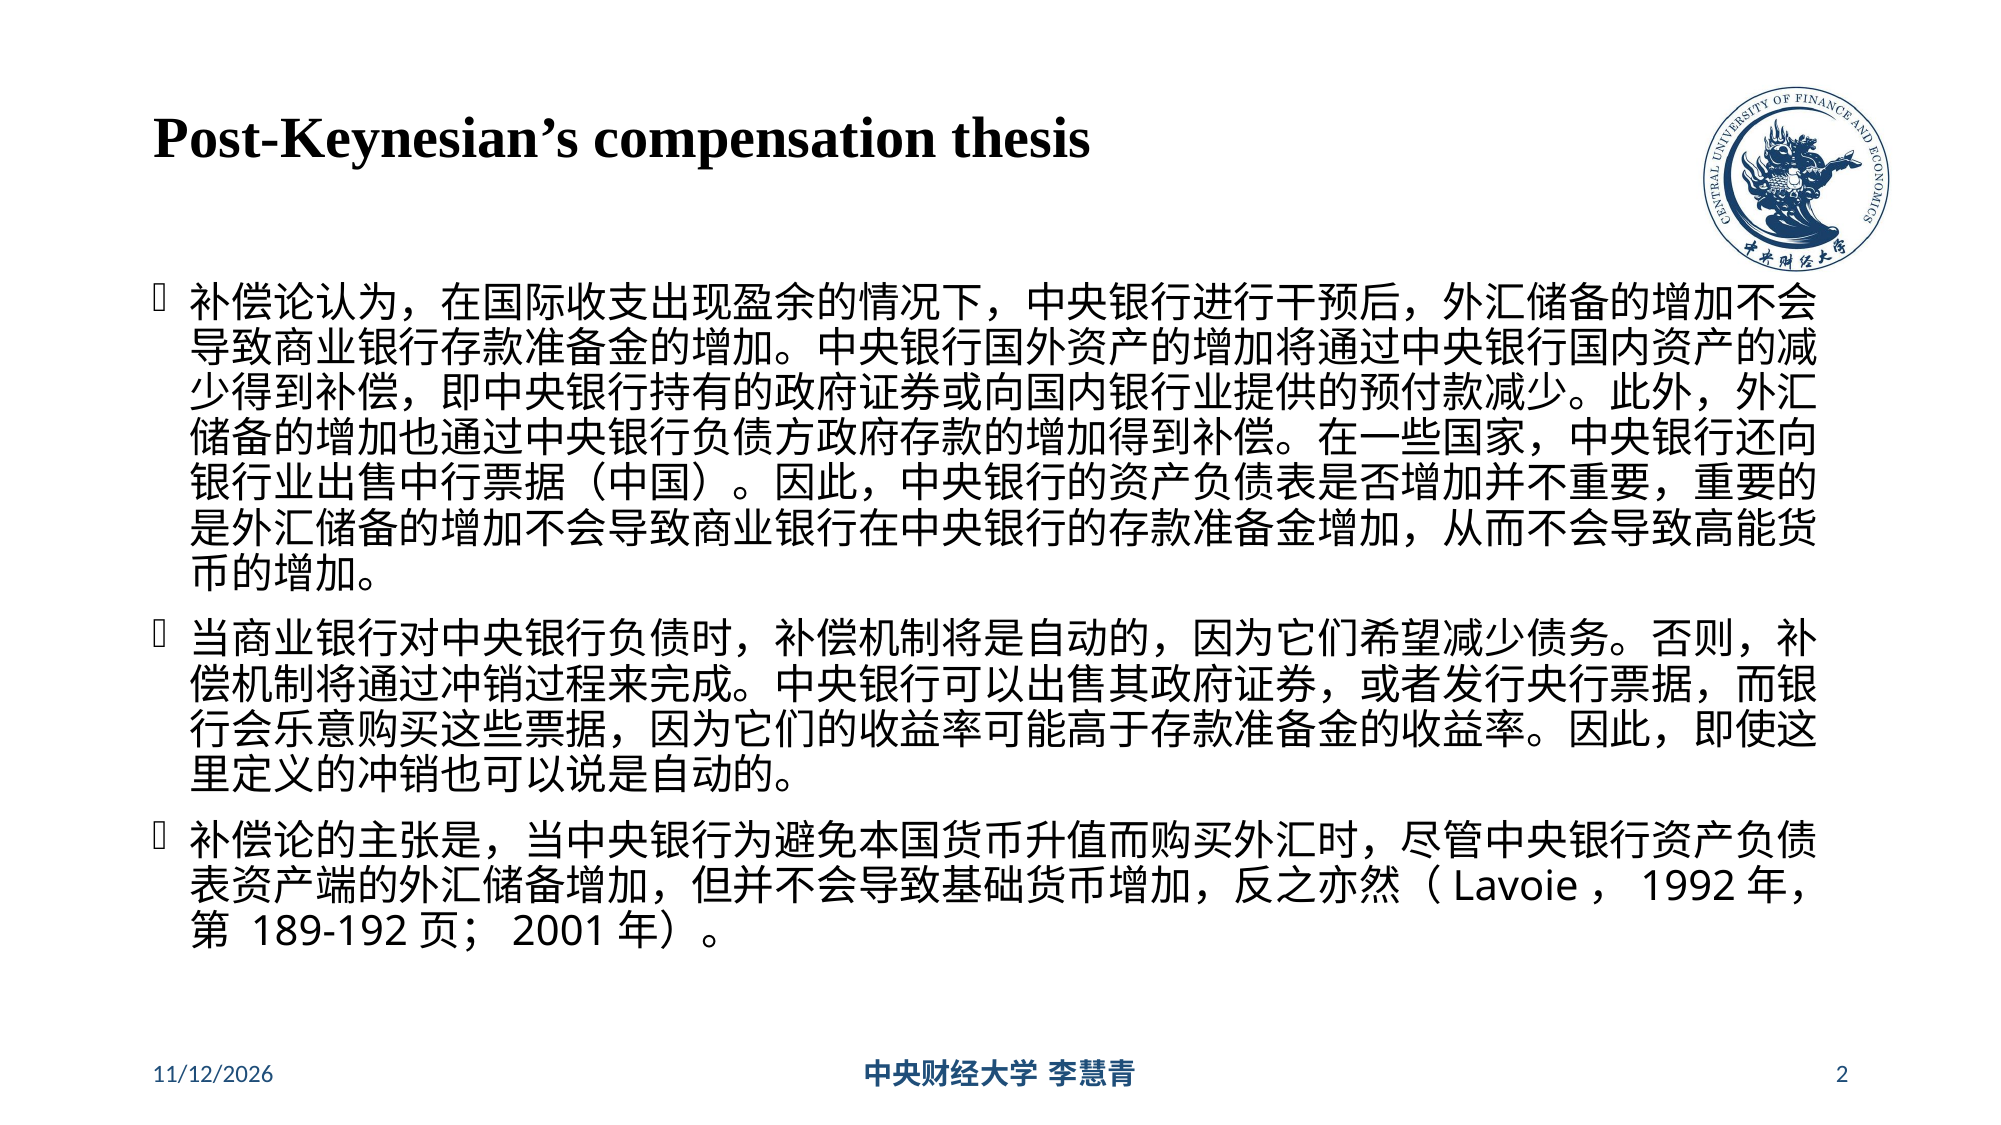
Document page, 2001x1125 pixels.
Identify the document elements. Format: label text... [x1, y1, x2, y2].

footer 中央财经大学 李慧青 [662, 1042, 1338, 1103]
text_box 补偿论认为，在国际收支出现盈余的情况下，中央银行进行干预后，外汇储备的增加不会导致商业银行存款准备金的增加。中央银行国外资产的增加将通过中央银行国内资产的减少得到补偿，即中央银行持有的政府证券或向国内银行业提供的预付款减少。此外，外汇储备的增加也通过中央银行负债方政府存款的增加得到补偿。在一些国家，中央银行还向银行业出售中行票据（中国）。因此，中央银行的资产负债表是否增加并不重要，重要的是外汇储备的增加不会导致商业银行在中央银行的存款准备金增加，从而不会导致高能货币的增加。 当商业银行对中央银行负债时，补偿机制将是自动的，因为它们希望减少债务。否则，补偿机制将通过冲销过程来完成。中央银行可以出售其政府证券，或者发行央行票据，而银行会乐意购买这些票据，因为它们的收益率可能高于存款准备金的收益率。因此，即使这里定义的冲销也可以说是自动的。 补偿论的主张是，当中央银行为避免本国货币升值而购买外汇时，尽管中央银行资产负债表资产端的外汇储备增加，但并不会导致基础货币增加，反之亦然（Lavoie，1992年，第 189-192页；2001年）。 [137, 274, 1863, 1007]
picture [1615, 52, 1980, 307]
title Post-Keynesian’s compensation thesis [138, 60, 1864, 217]
slide_number 2 [1413, 1042, 1864, 1103]
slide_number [137, 1042, 588, 1103]
